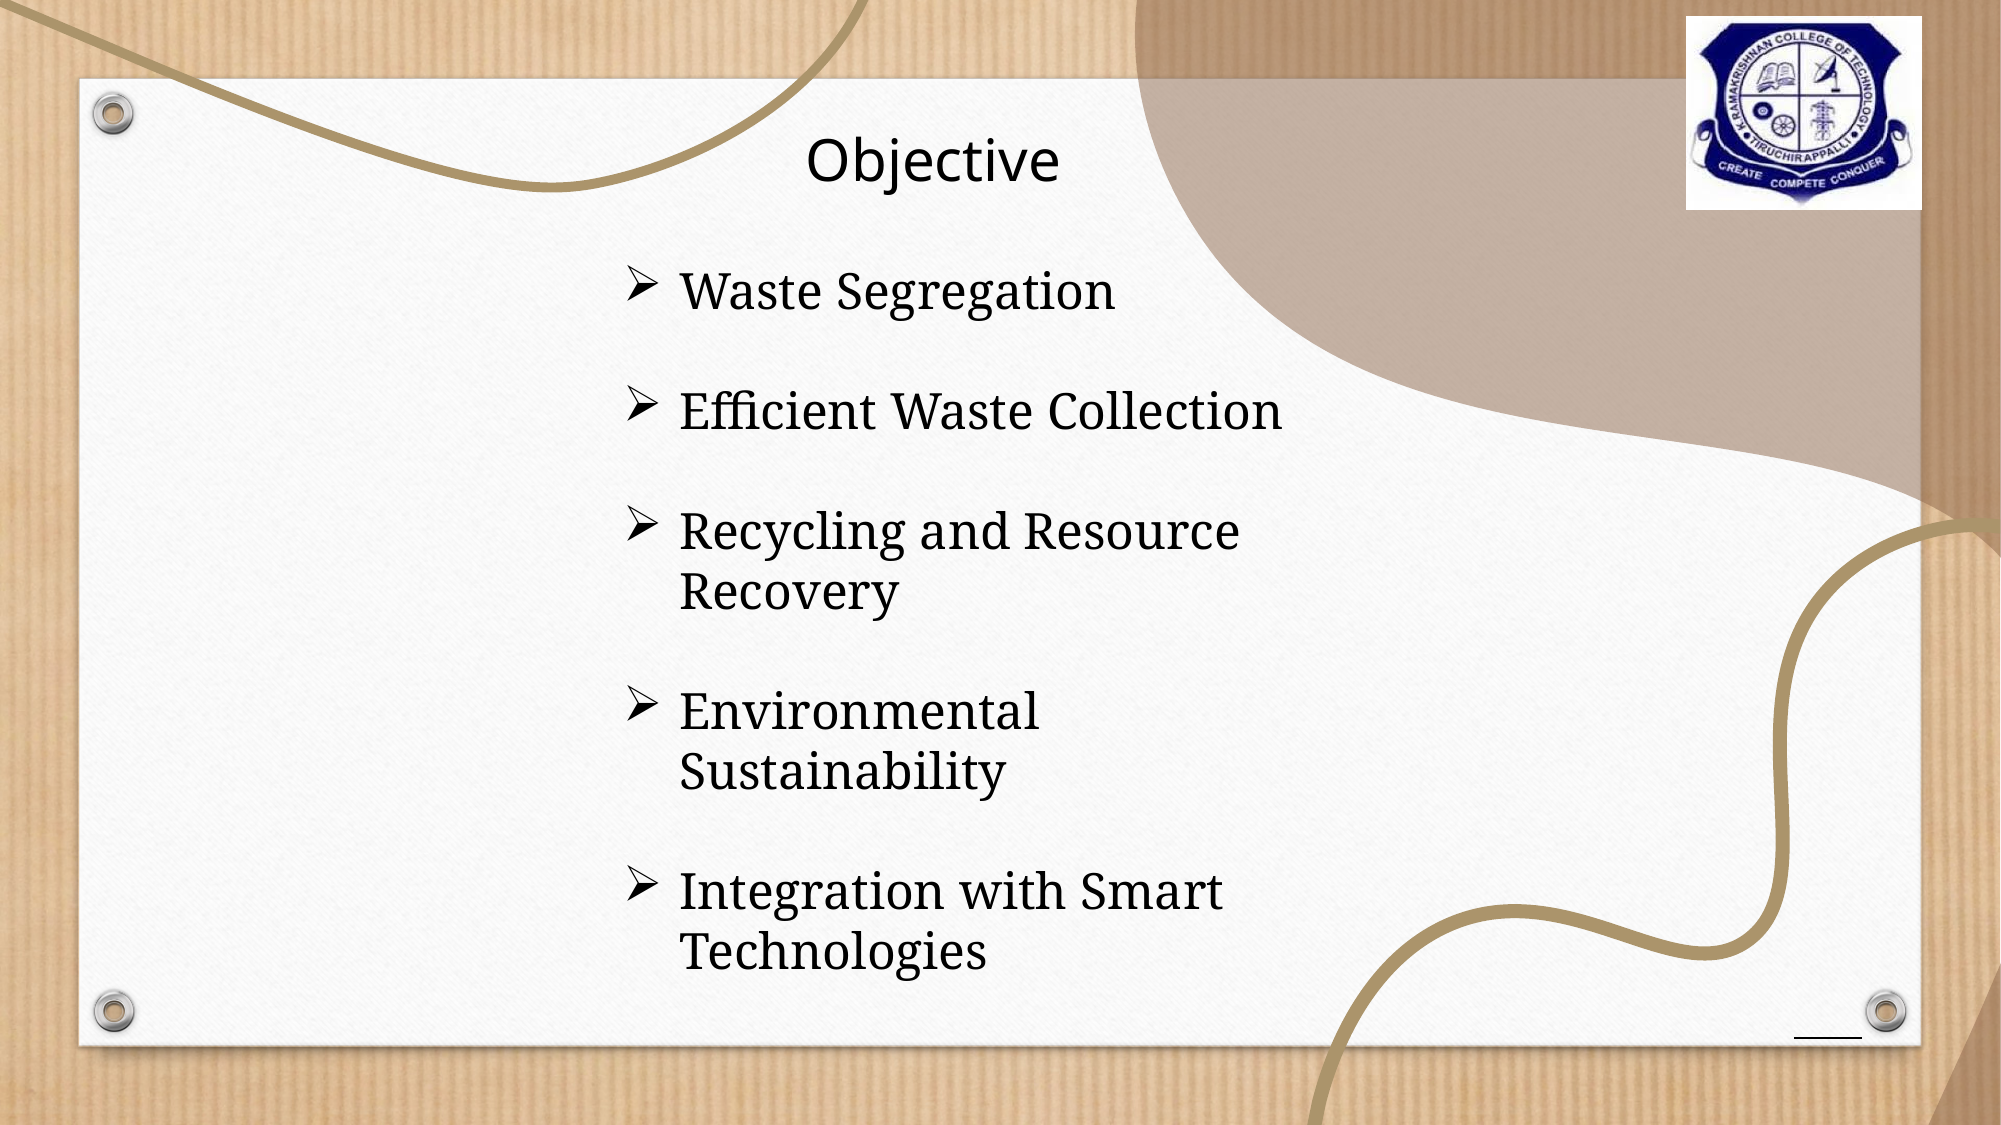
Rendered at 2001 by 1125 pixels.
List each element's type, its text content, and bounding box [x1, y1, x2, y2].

picture [1322, 533, 2001, 1125]
picture [13, 0, 856, 182]
text_box Objective [791, 115, 1154, 201]
text_box Waste Segregation Efficient Waste Collection Recycling and Resource Recovery Environmental Sustainability Integration with Smart Technologies [608, 251, 1392, 987]
picture [1686, 16, 1922, 211]
picture [0, 0, 1363, 1125]
picture [1392, 382, 1952, 953]
